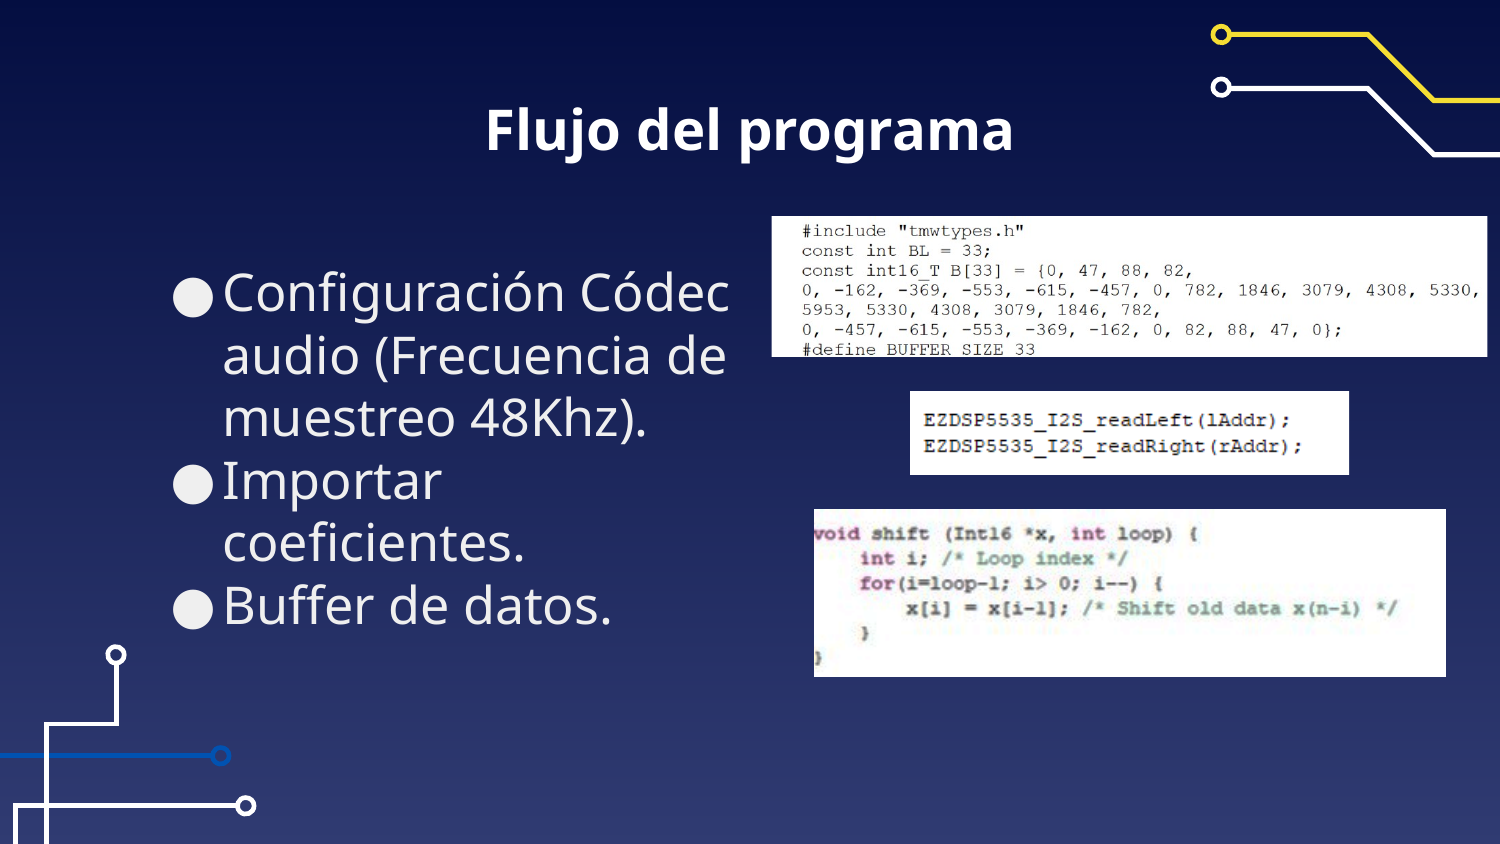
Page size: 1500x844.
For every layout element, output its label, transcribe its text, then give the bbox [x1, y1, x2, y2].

picture [771, 216, 1488, 358]
picture [909, 391, 1350, 476]
title Flujo del programa [267, 88, 1233, 167]
picture [813, 509, 1446, 678]
list Configuración Códec audio (Frecuencia de muestreo 48Khz). Importar coeficientes. Buffer de datos. [132, 241, 764, 689]
